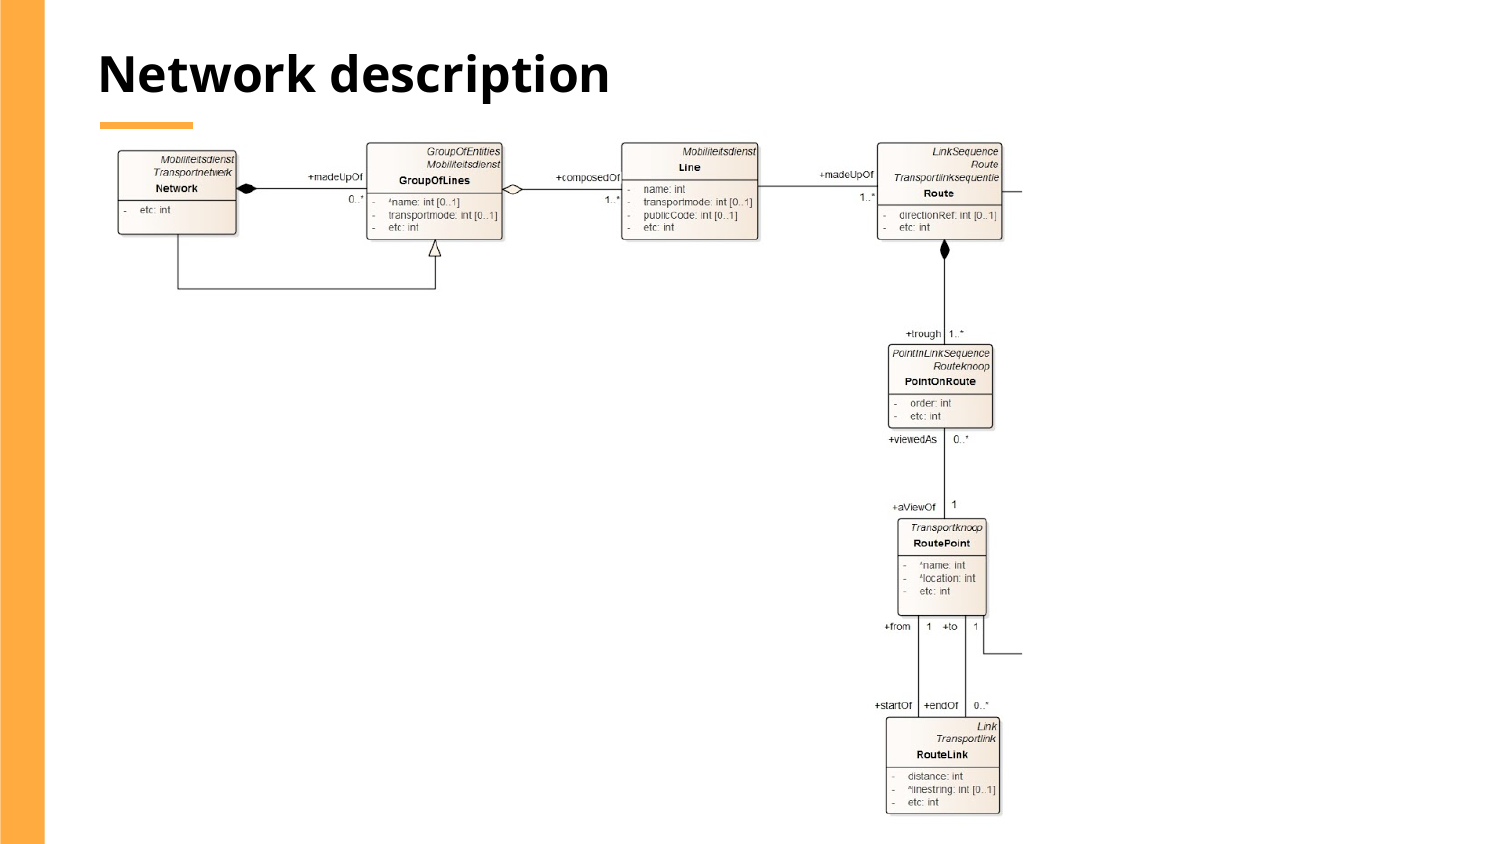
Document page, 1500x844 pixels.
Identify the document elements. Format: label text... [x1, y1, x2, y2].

text_box [0, 0, 45, 844]
text_box Network description [82, 27, 1246, 101]
picture [99, 125, 1023, 836]
